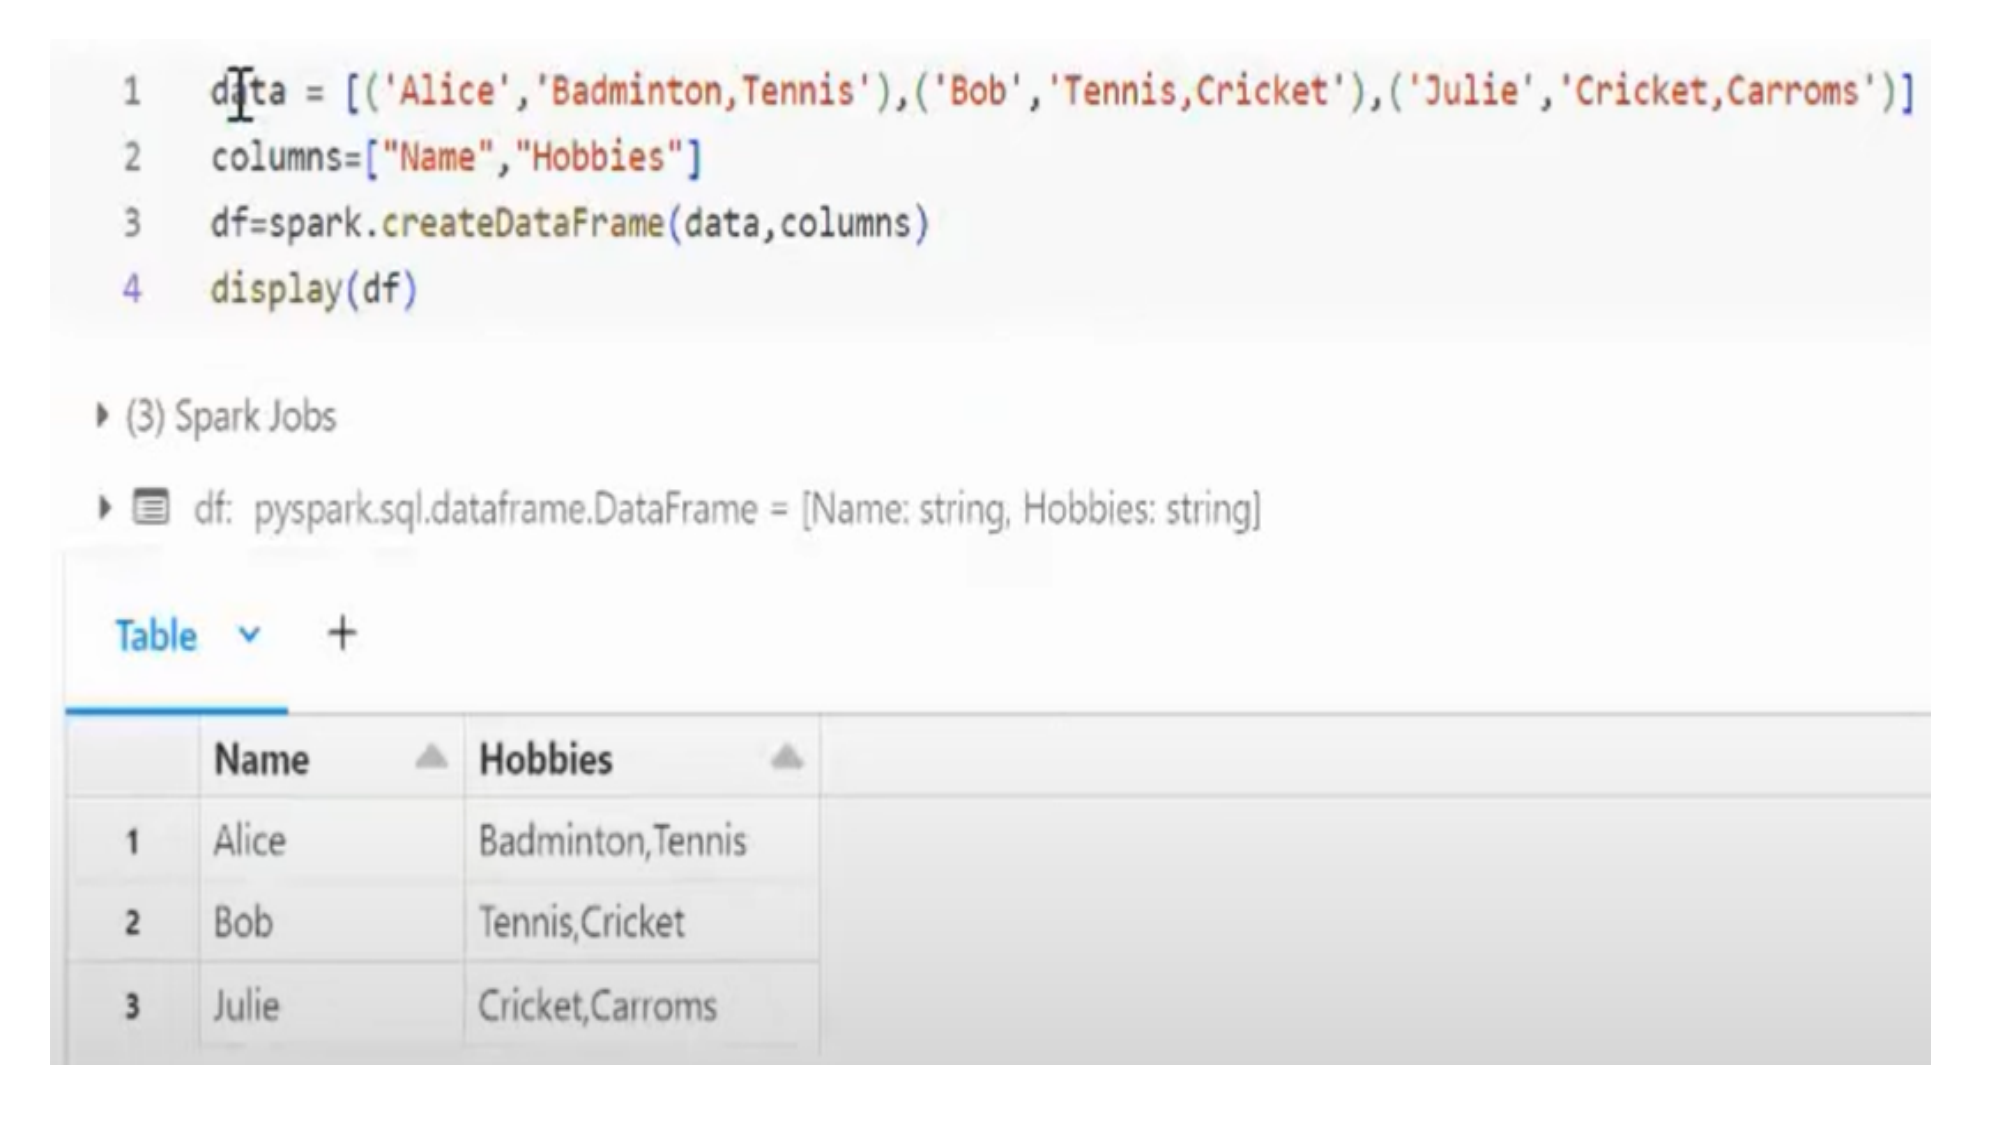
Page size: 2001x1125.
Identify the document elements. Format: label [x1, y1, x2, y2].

picture [50, 39, 1931, 1065]
